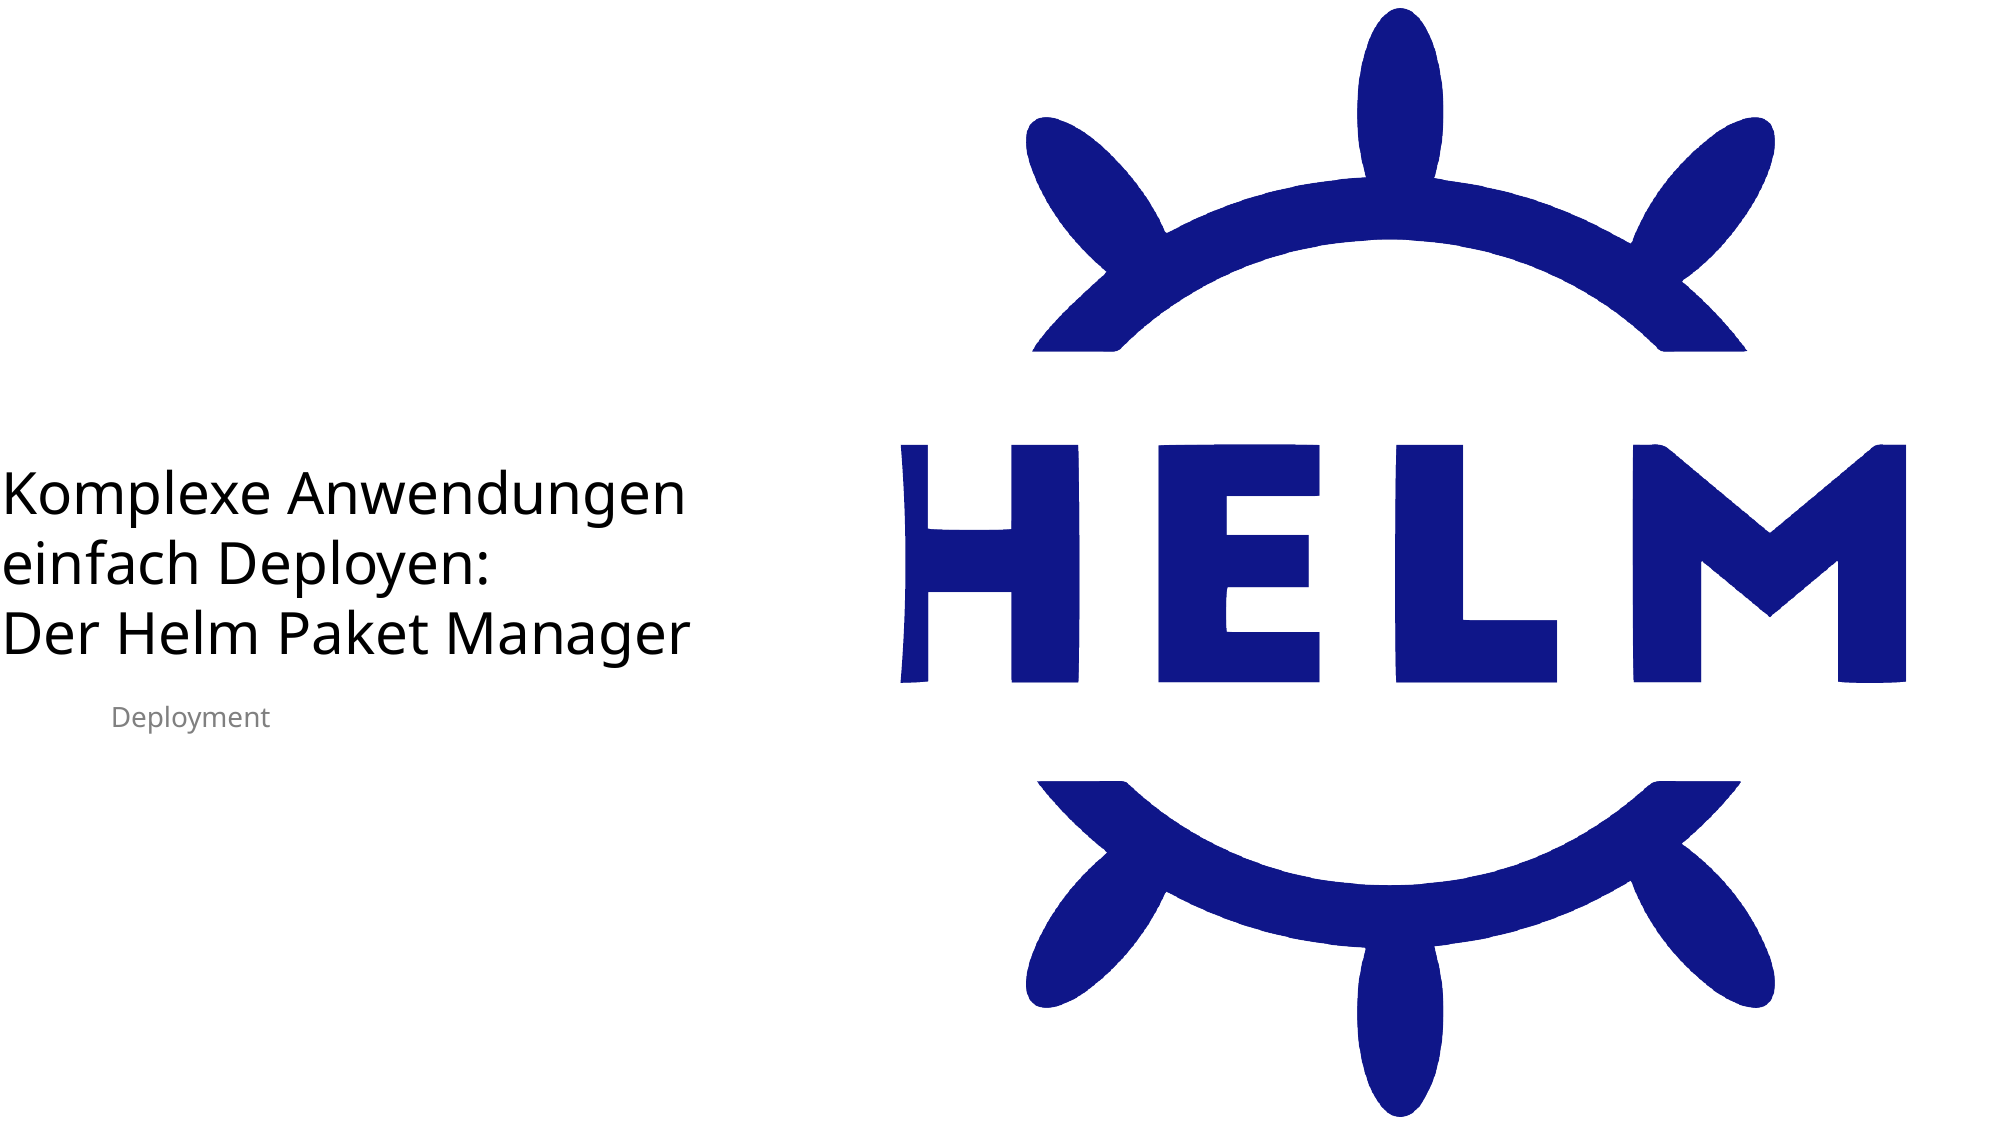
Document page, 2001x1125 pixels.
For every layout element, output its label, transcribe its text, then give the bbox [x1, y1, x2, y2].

text_box Deployment [96, 676, 608, 741]
text_box Komplexe Anwendungen einfach Deployen: Der Helm Paket Manager [0, 448, 718, 674]
picture [771, 0, 2000, 1125]
